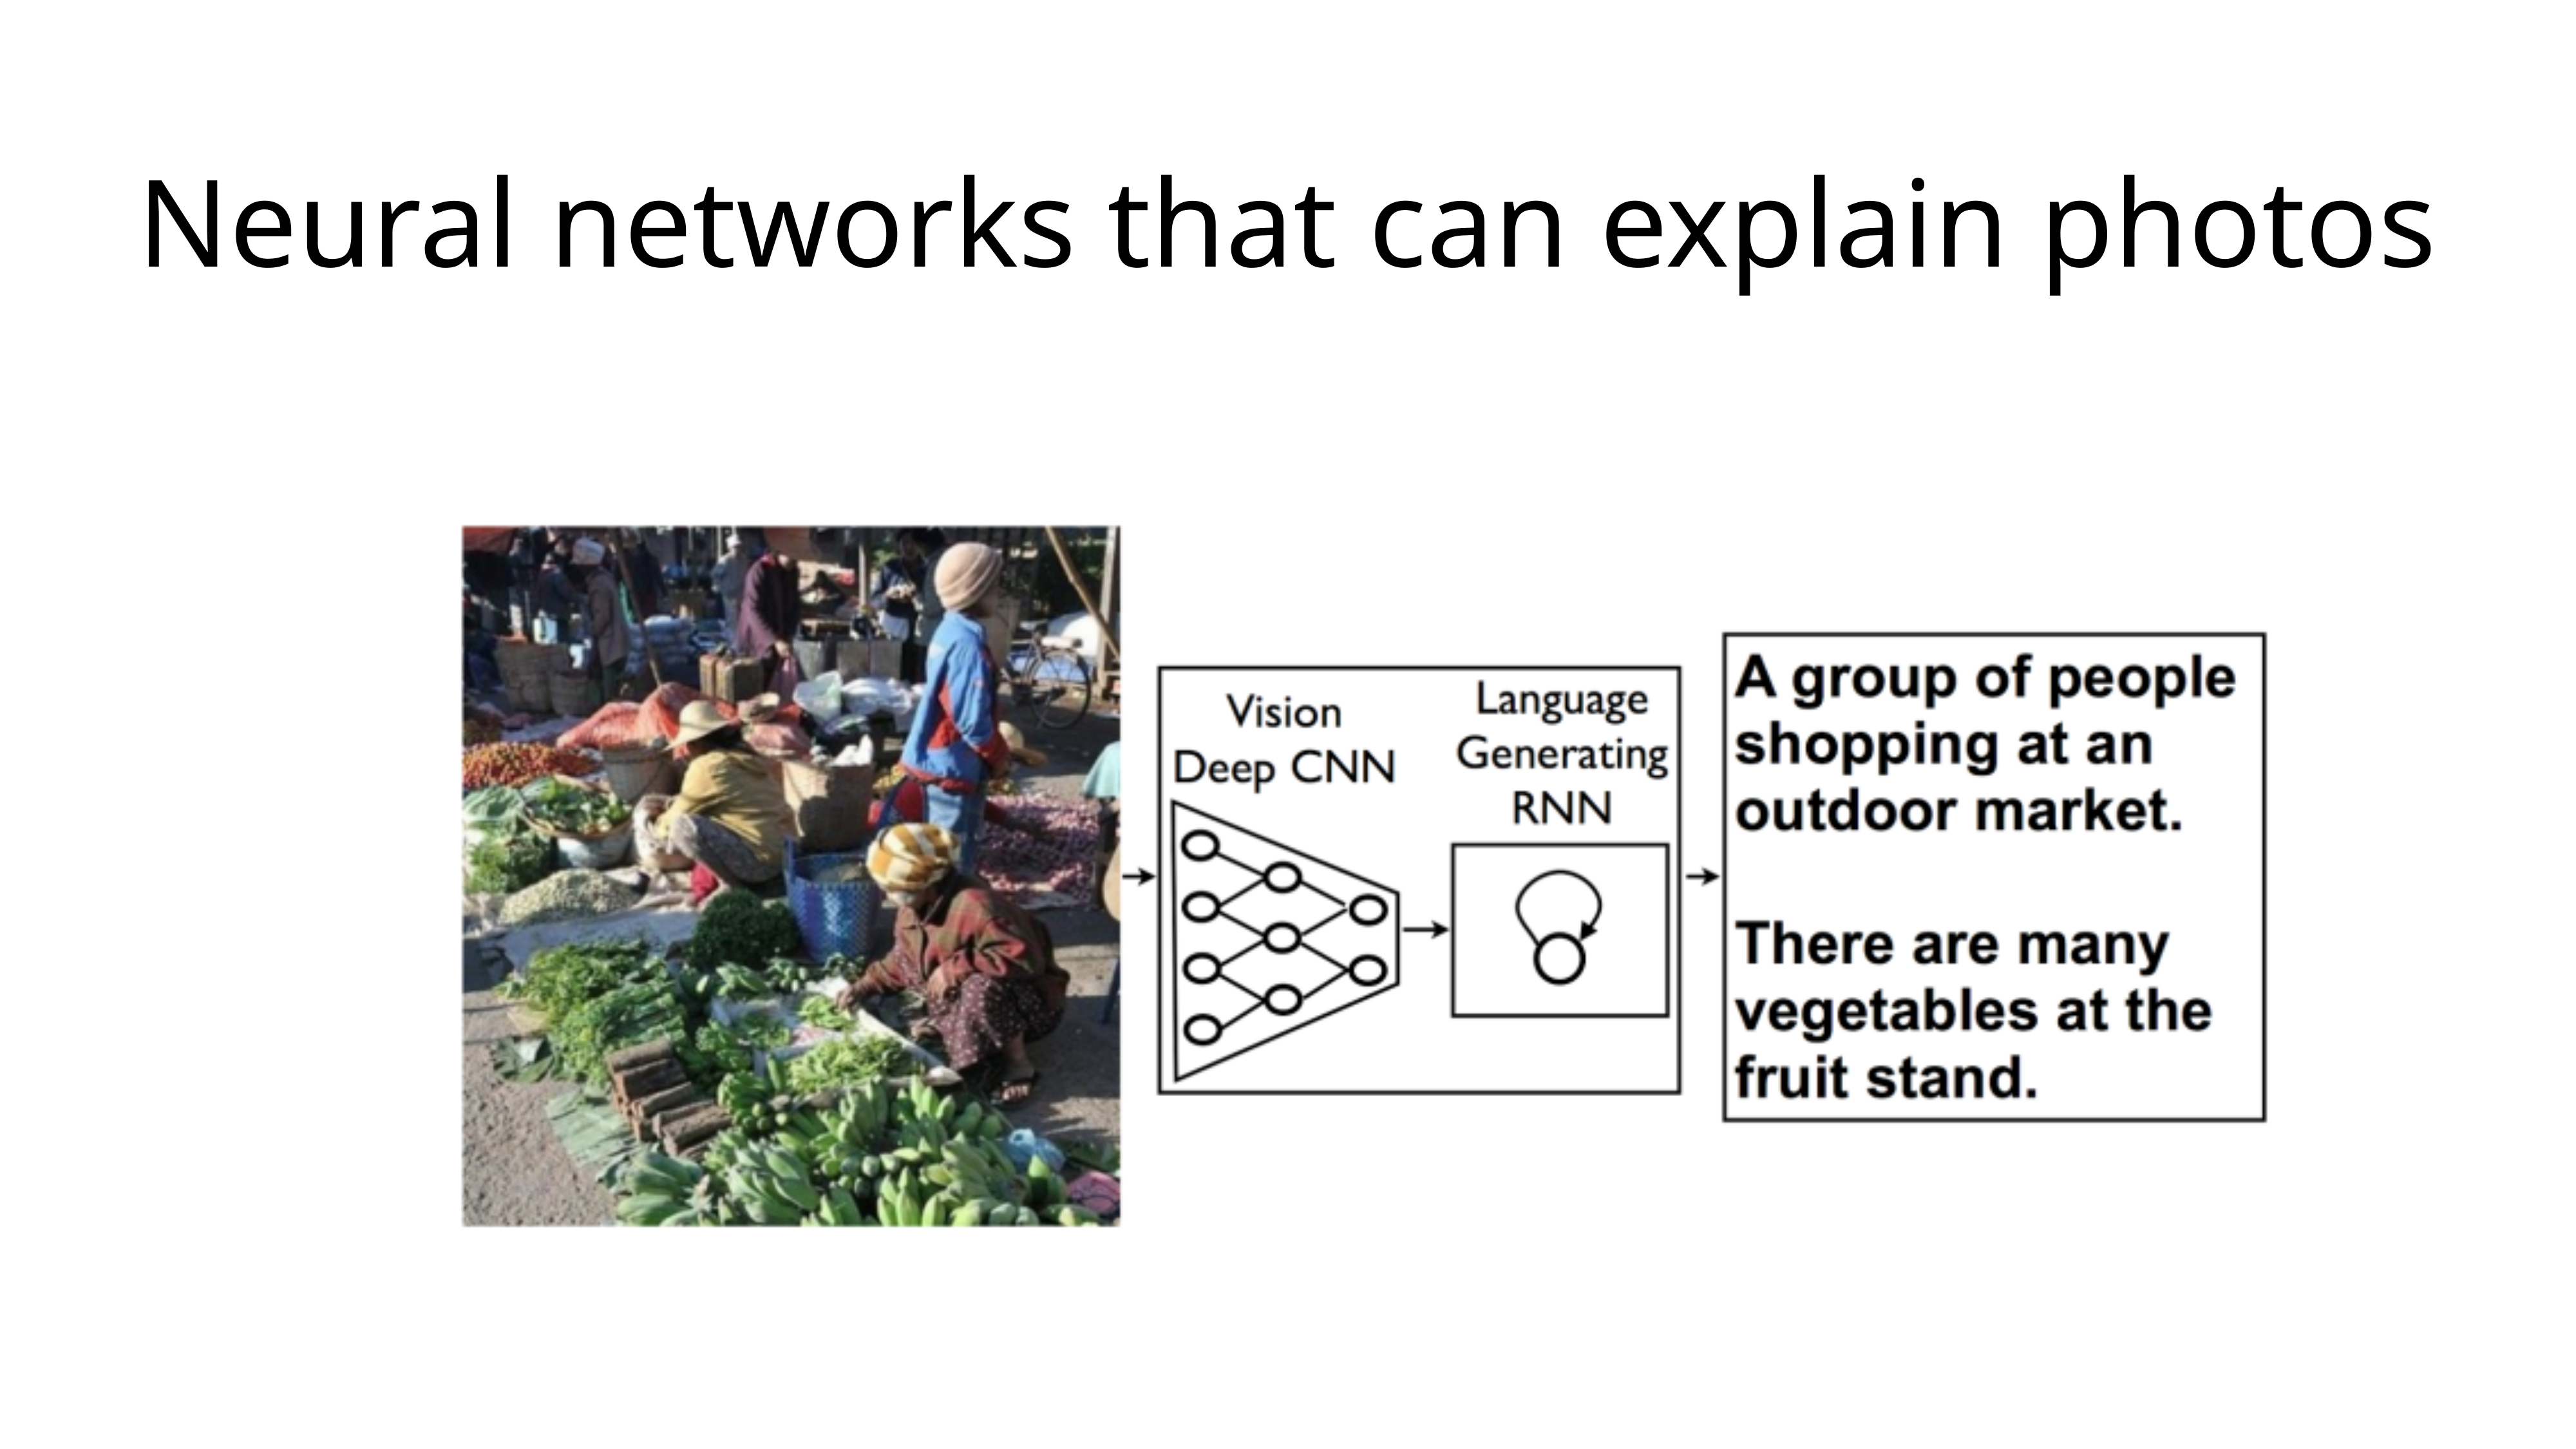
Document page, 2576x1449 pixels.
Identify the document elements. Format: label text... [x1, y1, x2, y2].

title Neural networks that can explain photos [0, 37, 2576, 401]
picture [453, 498, 2279, 1240]
